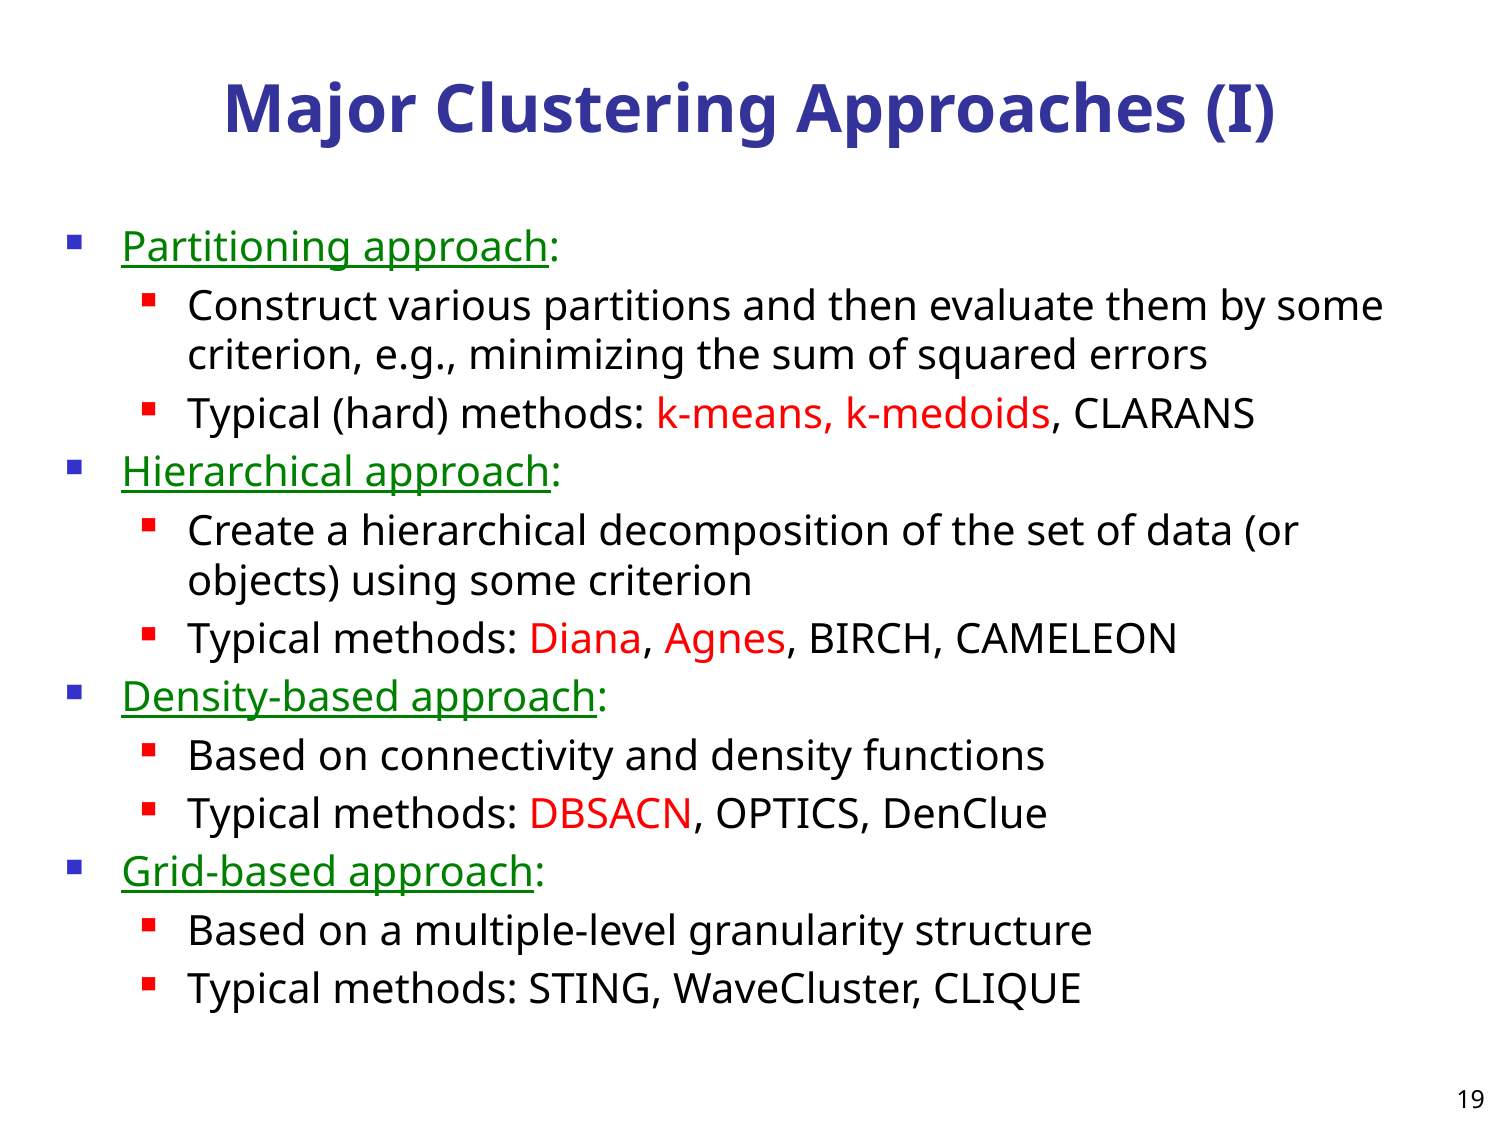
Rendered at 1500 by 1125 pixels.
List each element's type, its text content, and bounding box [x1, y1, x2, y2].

list Partitioning approach: Construct various partitions and then evaluate them by some criterion, e.g., minimizing the sum of squared errors Typical (hard) methods: k-means, k-medoids, CLARANS Hierarchical approach: Create a hierarchical decomposition of the set of data (or objects) using some criterion Typical methods: Diana, Agnes, BIRCH, CAMELEON Density-based approach: Based on connectivity and density functions Typical methods: DBSACN, OPTICS, DenClue Grid-based approach: Based on a multiple-level granularity structure Typical methods: STING, WaveCluster, CLIQUE [50, 212, 1450, 1050]
slide_number 19 [1187, 1062, 1500, 1125]
title Major Clustering Approaches (I) [0, 50, 1500, 163]
